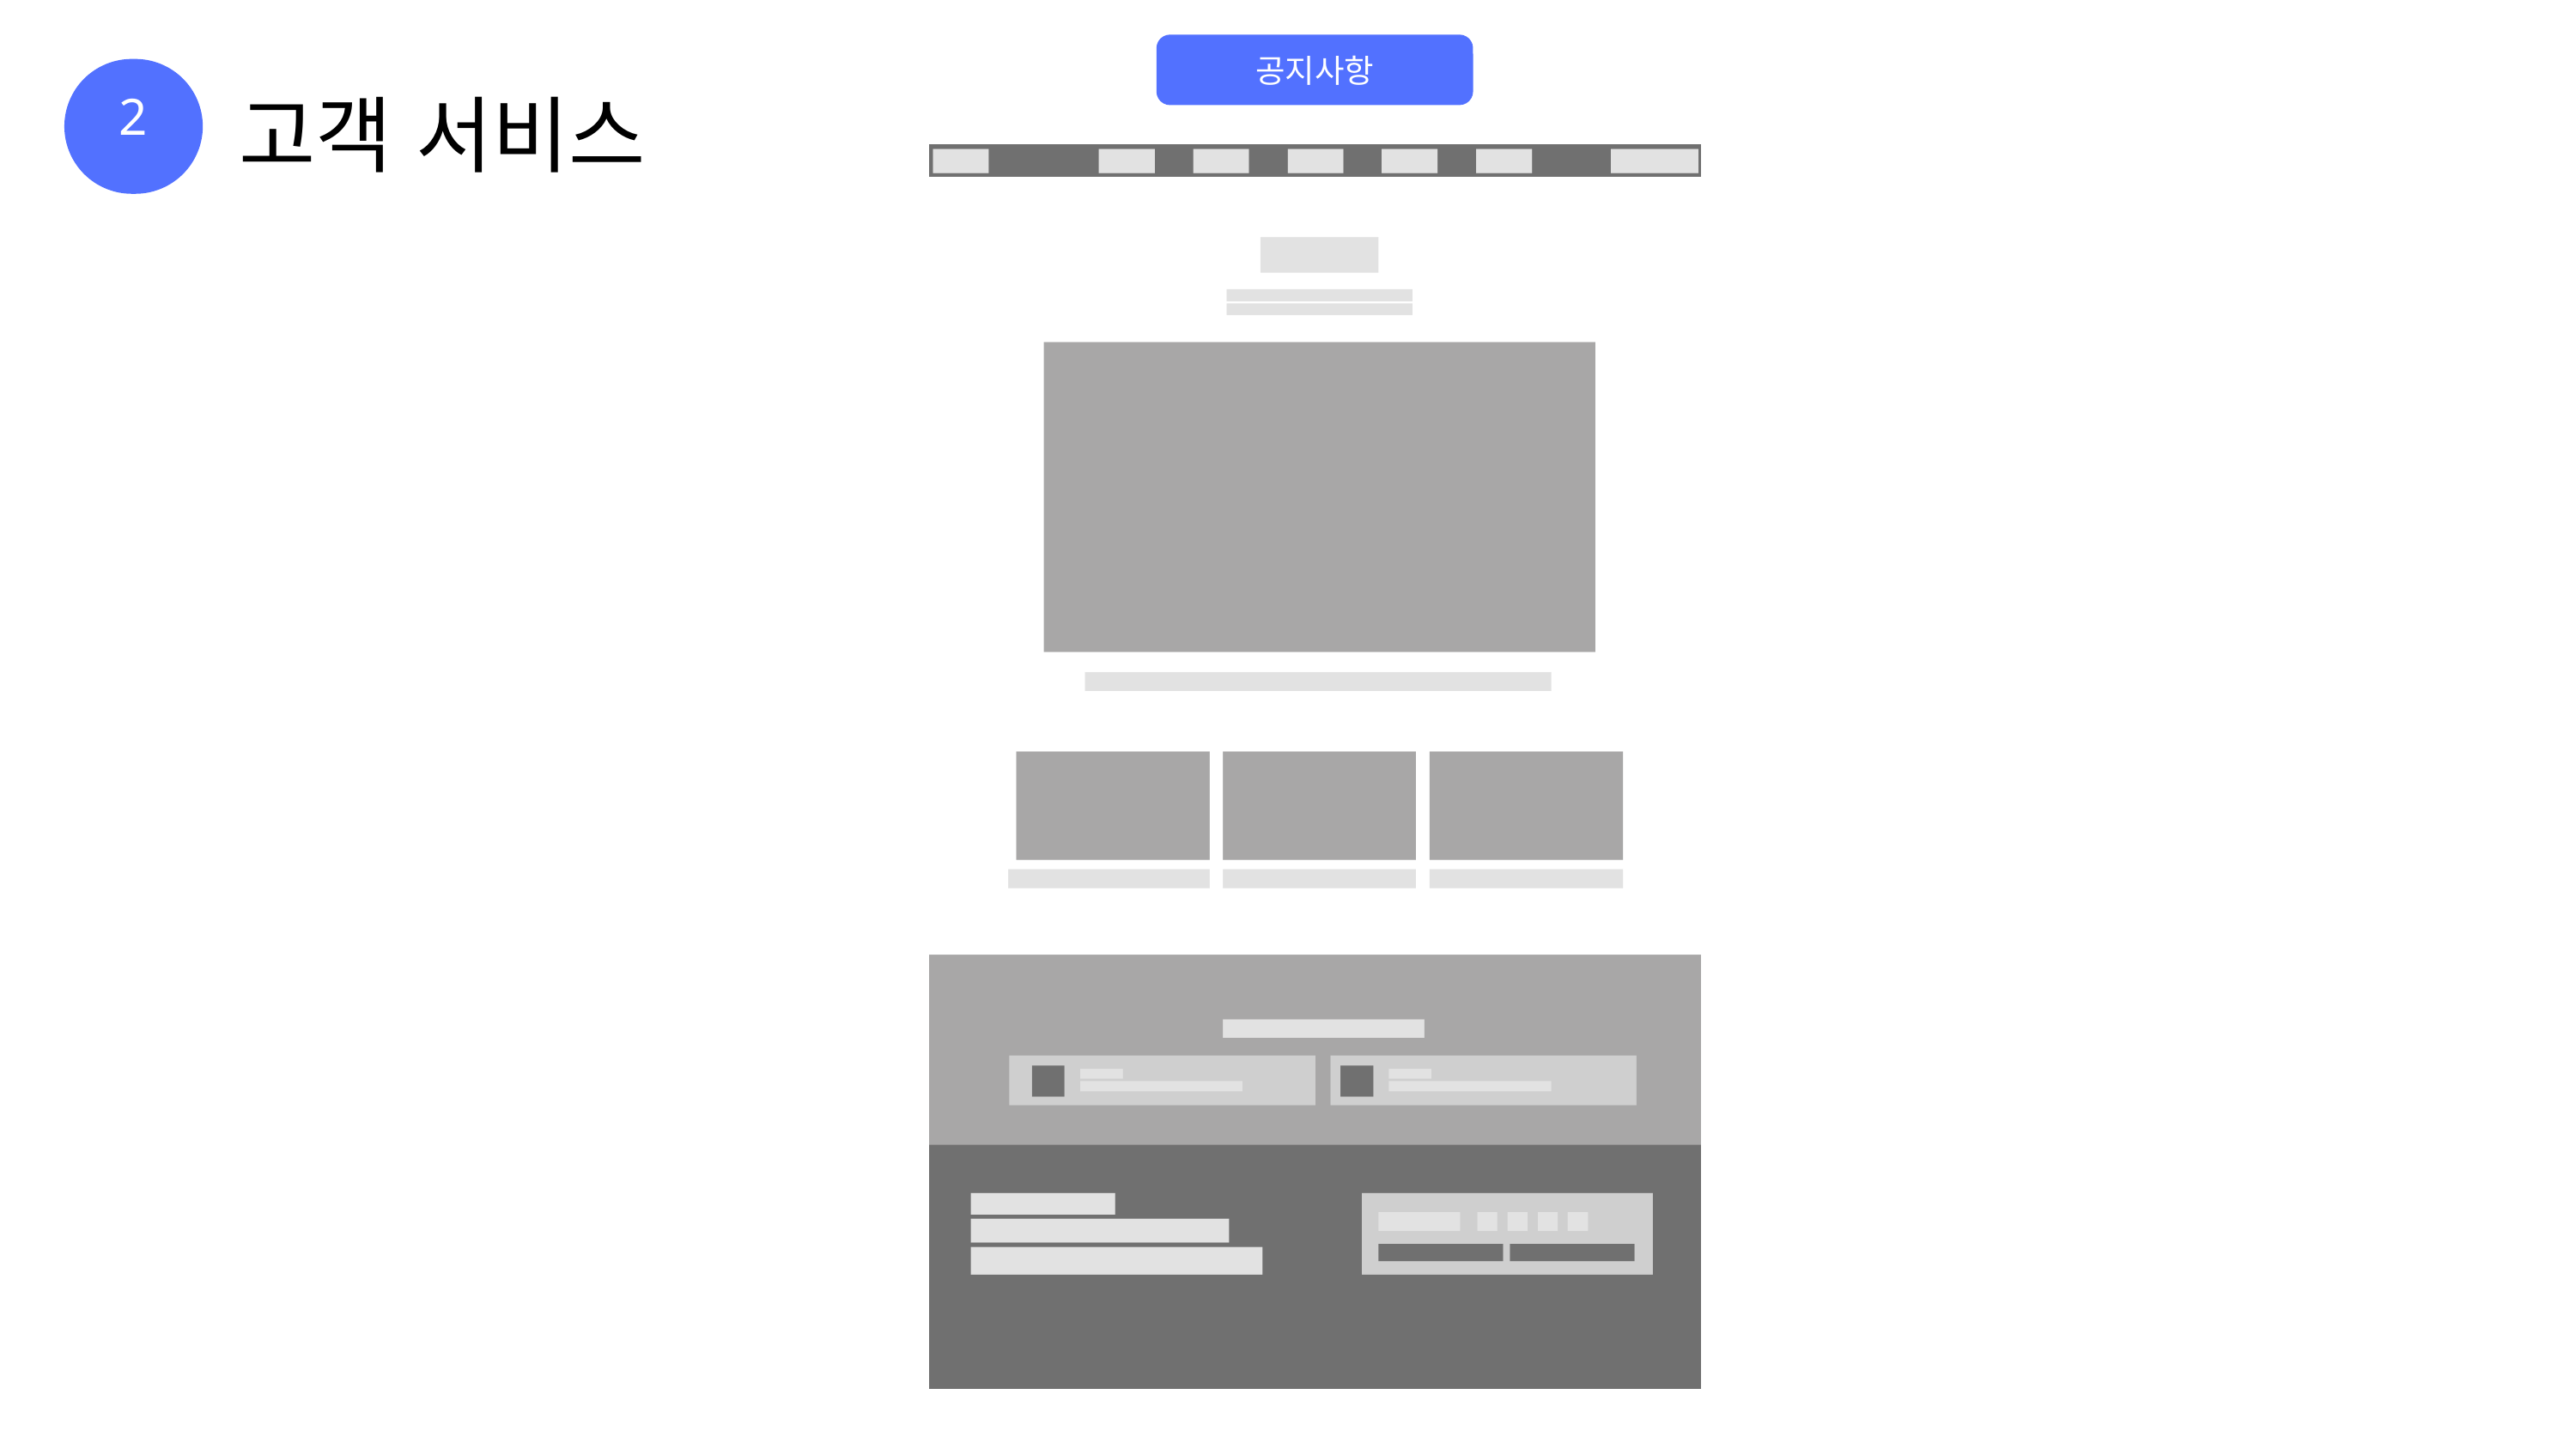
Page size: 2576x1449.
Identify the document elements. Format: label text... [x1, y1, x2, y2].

text_box 고객 서비스 [239, 59, 1051, 183]
text_box 공지사항 [1157, 35, 1473, 105]
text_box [64, 58, 204, 194]
picture [929, 144, 1701, 1389]
